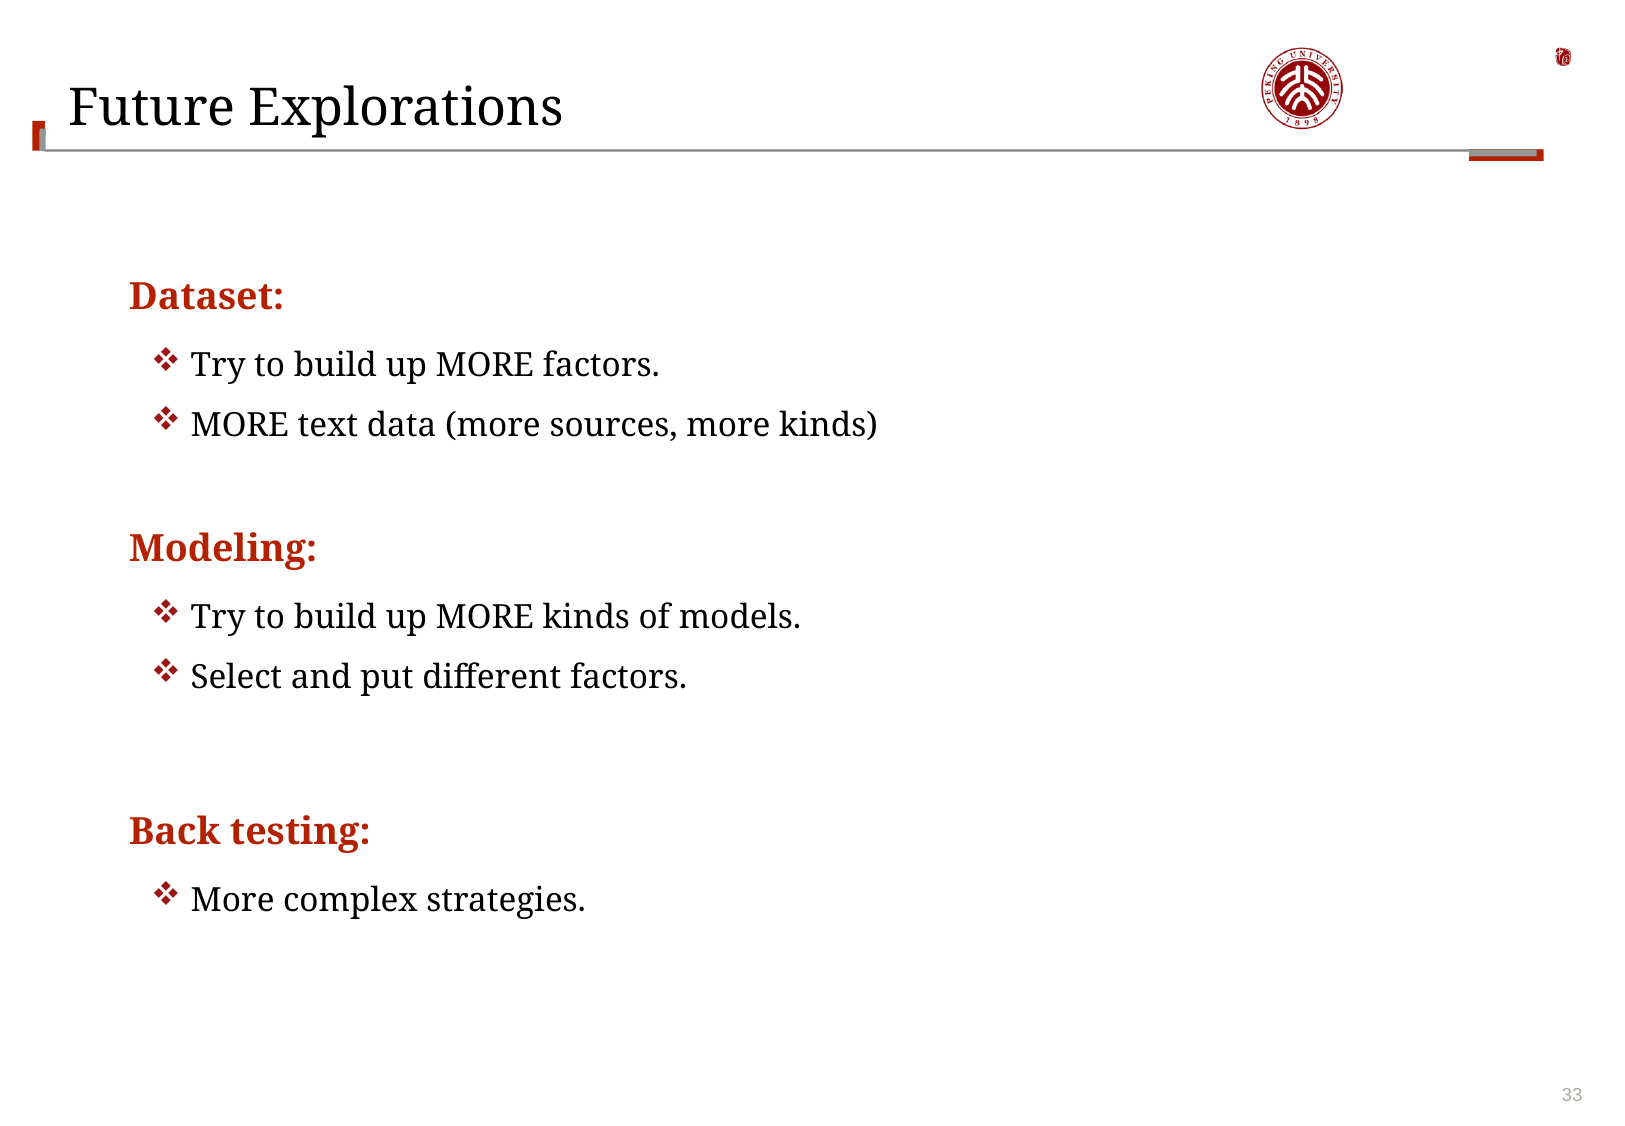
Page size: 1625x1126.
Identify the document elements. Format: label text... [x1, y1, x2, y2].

picture [1259, 31, 1581, 141]
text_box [82, 261, 1543, 959]
title Future Explorations [67, 60, 1256, 150]
